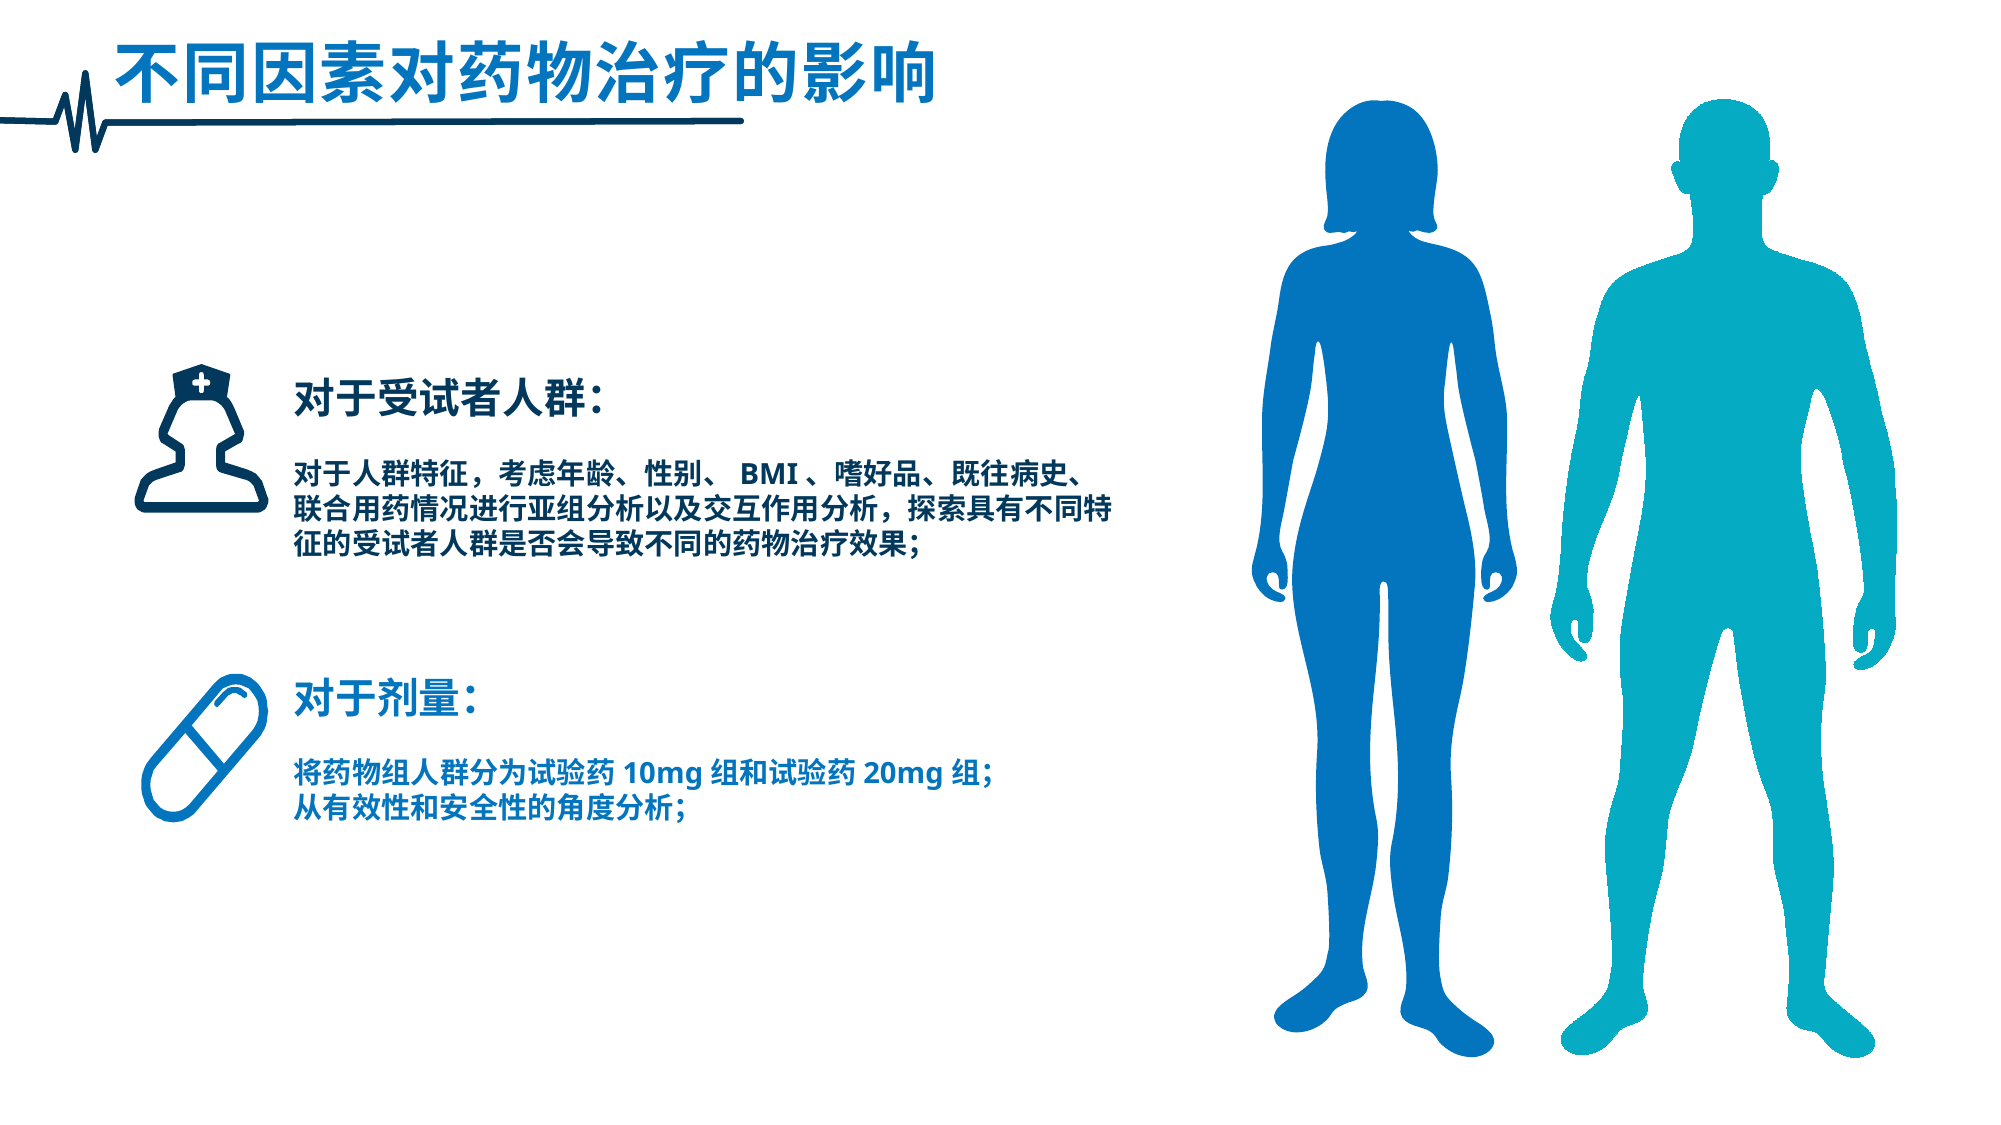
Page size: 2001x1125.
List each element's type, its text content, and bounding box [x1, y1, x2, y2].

list 不同因素对药物治疗的影响 [98, 32, 1000, 199]
text_box [1550, 99, 1897, 1058]
text_box 对于受试者人群： [278, 364, 760, 430]
text_box [134, 364, 269, 513]
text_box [141, 673, 269, 823]
text_box 将药物组人群分为试验药10mg组和试验药20mg组； 从有效性和安全性的角度分析； [278, 746, 1211, 832]
text_box 对于人群特征，考虑年龄、性别、BMI、嗜好品、既往病史、联合用药情况进行亚组分析以及交互作用分析，探索具有不同特征的受试者人群是否会导致不同的药物治疗效果； [278, 447, 1141, 568]
text_box [1251, 100, 1518, 1058]
text_box 对于剂量： [278, 663, 760, 729]
